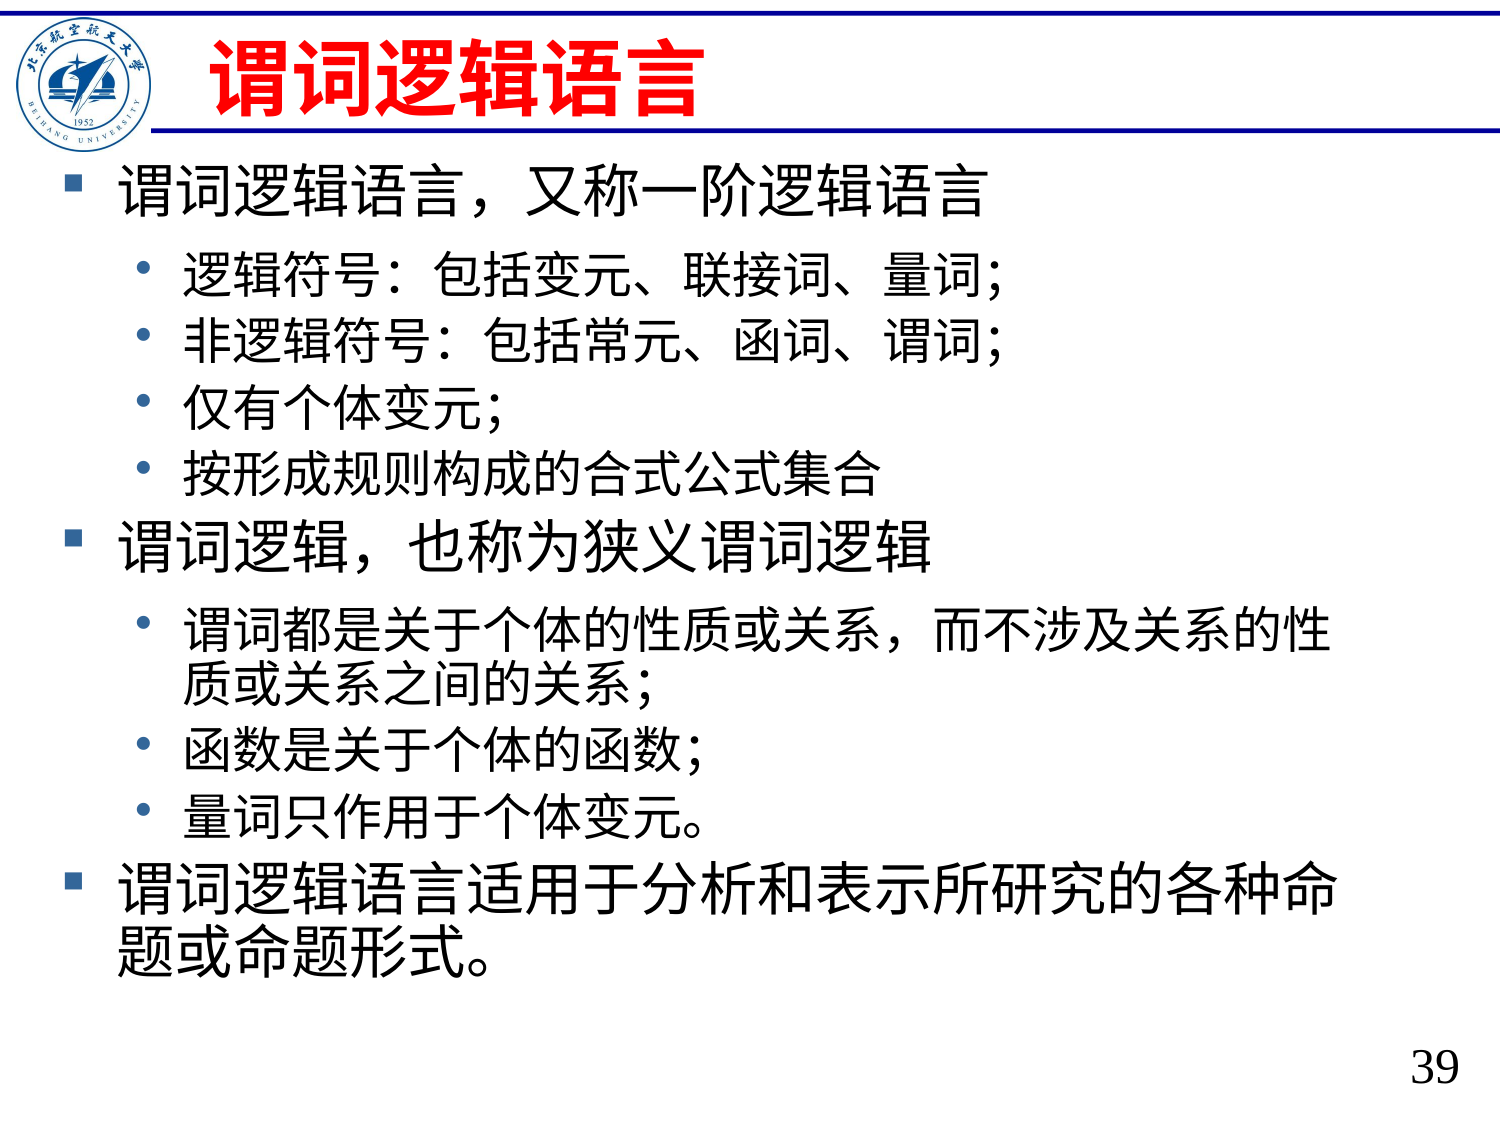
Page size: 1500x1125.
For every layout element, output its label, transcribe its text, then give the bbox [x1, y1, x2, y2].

list 谓词逻辑语言，又称一阶逻辑语言 逻辑符号：包括变元、联接词、量词； 非逻辑符号：包括常元、函词、谓词； 仅有个体变元； 按形成规则构成的合式公式集合 谓词逻辑，也称为狭义谓词逻辑 谓词都是关于个体的性质或关系，而不涉及关系的性质或关系之间的关系； 函数是关于个体的函数； 量词只作用于个体变元。 谓词逻辑语言适用于分析和表示所研究的各种命题或命题形式。 [45, 155, 1385, 1016]
picture [16, 17, 151, 152]
title 谓词逻辑语言 [192, 32, 1415, 120]
